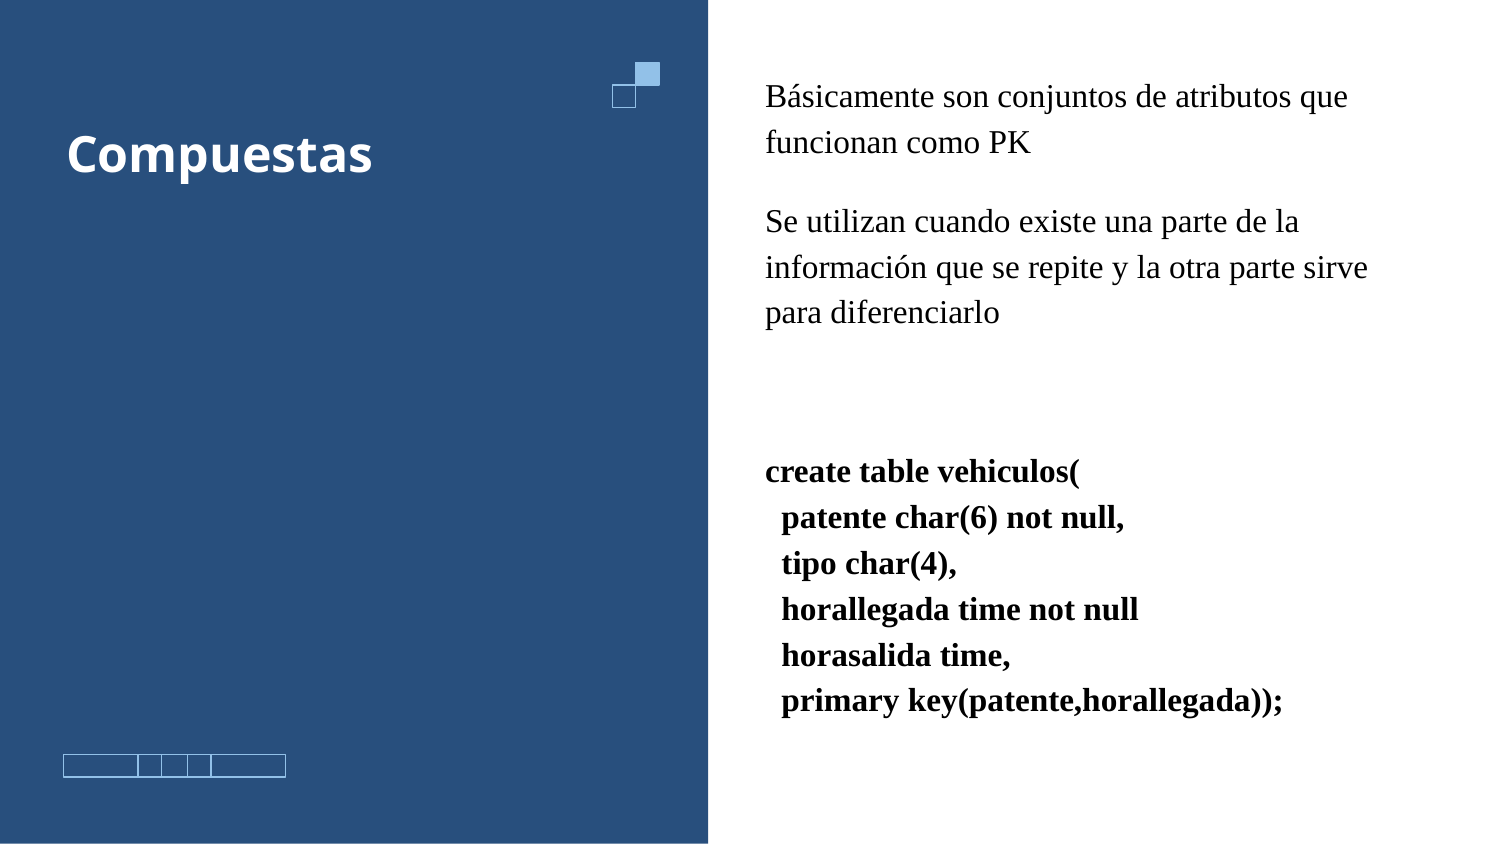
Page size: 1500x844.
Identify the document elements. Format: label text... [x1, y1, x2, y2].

title Compuestas [51, 107, 660, 655]
list Básicamente son conjuntos de atributos que funcionan como PK Se utilizan cuando existe una parte de la información que se repite y la otra parte sirve para diferenciarlo create table vehiculos( patente char(6) not null, tipo char(4), horallegada time not null horasalida time, primary key(patente,horallegada)); [750, 52, 1441, 844]
